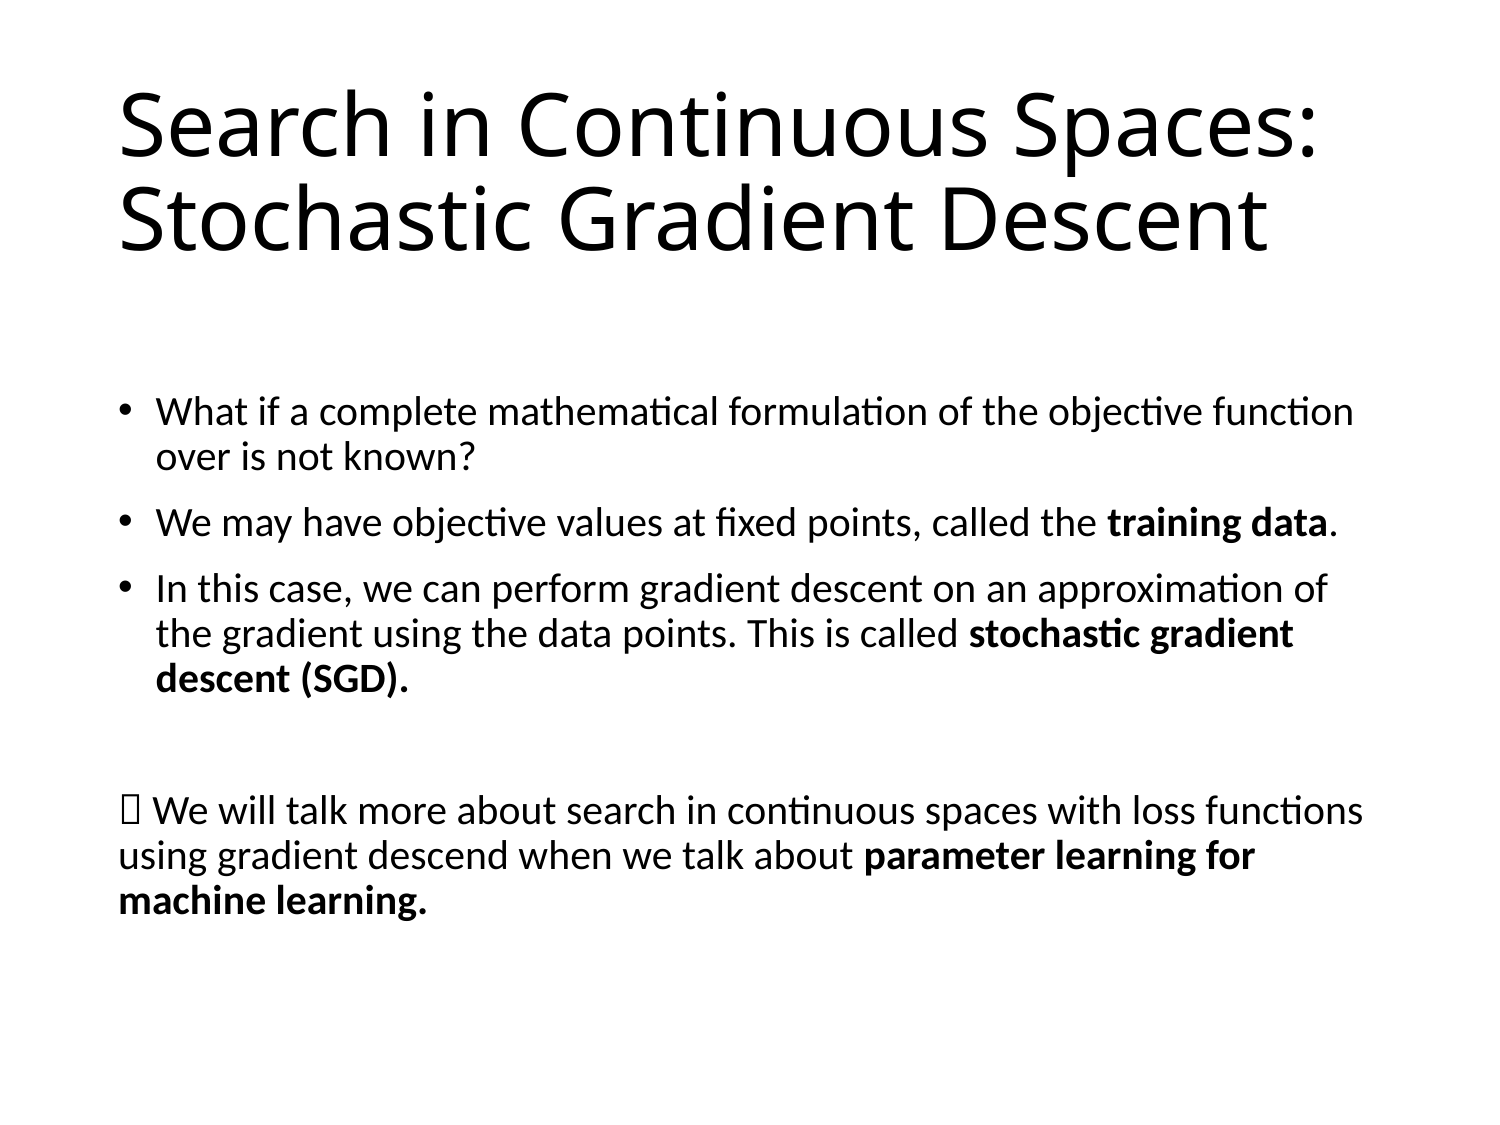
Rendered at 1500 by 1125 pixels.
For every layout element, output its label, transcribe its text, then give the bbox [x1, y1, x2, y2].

list What if a complete mathematical formulation of the objective function over is not known? We may have objective values at fixed points, called the training data. In this case, we can perform gradient descent on an approximation of the gradient using the data points. This is called stochastic gradient descent (SGD).  We will talk more about search in continuous spaces with loss functions using gradient descend when we talk about parameter learning for machine learning. [103, 299, 1397, 1014]
title Search in Continuous Spaces: Stochastic Gradient Descent [103, 59, 1397, 278]
